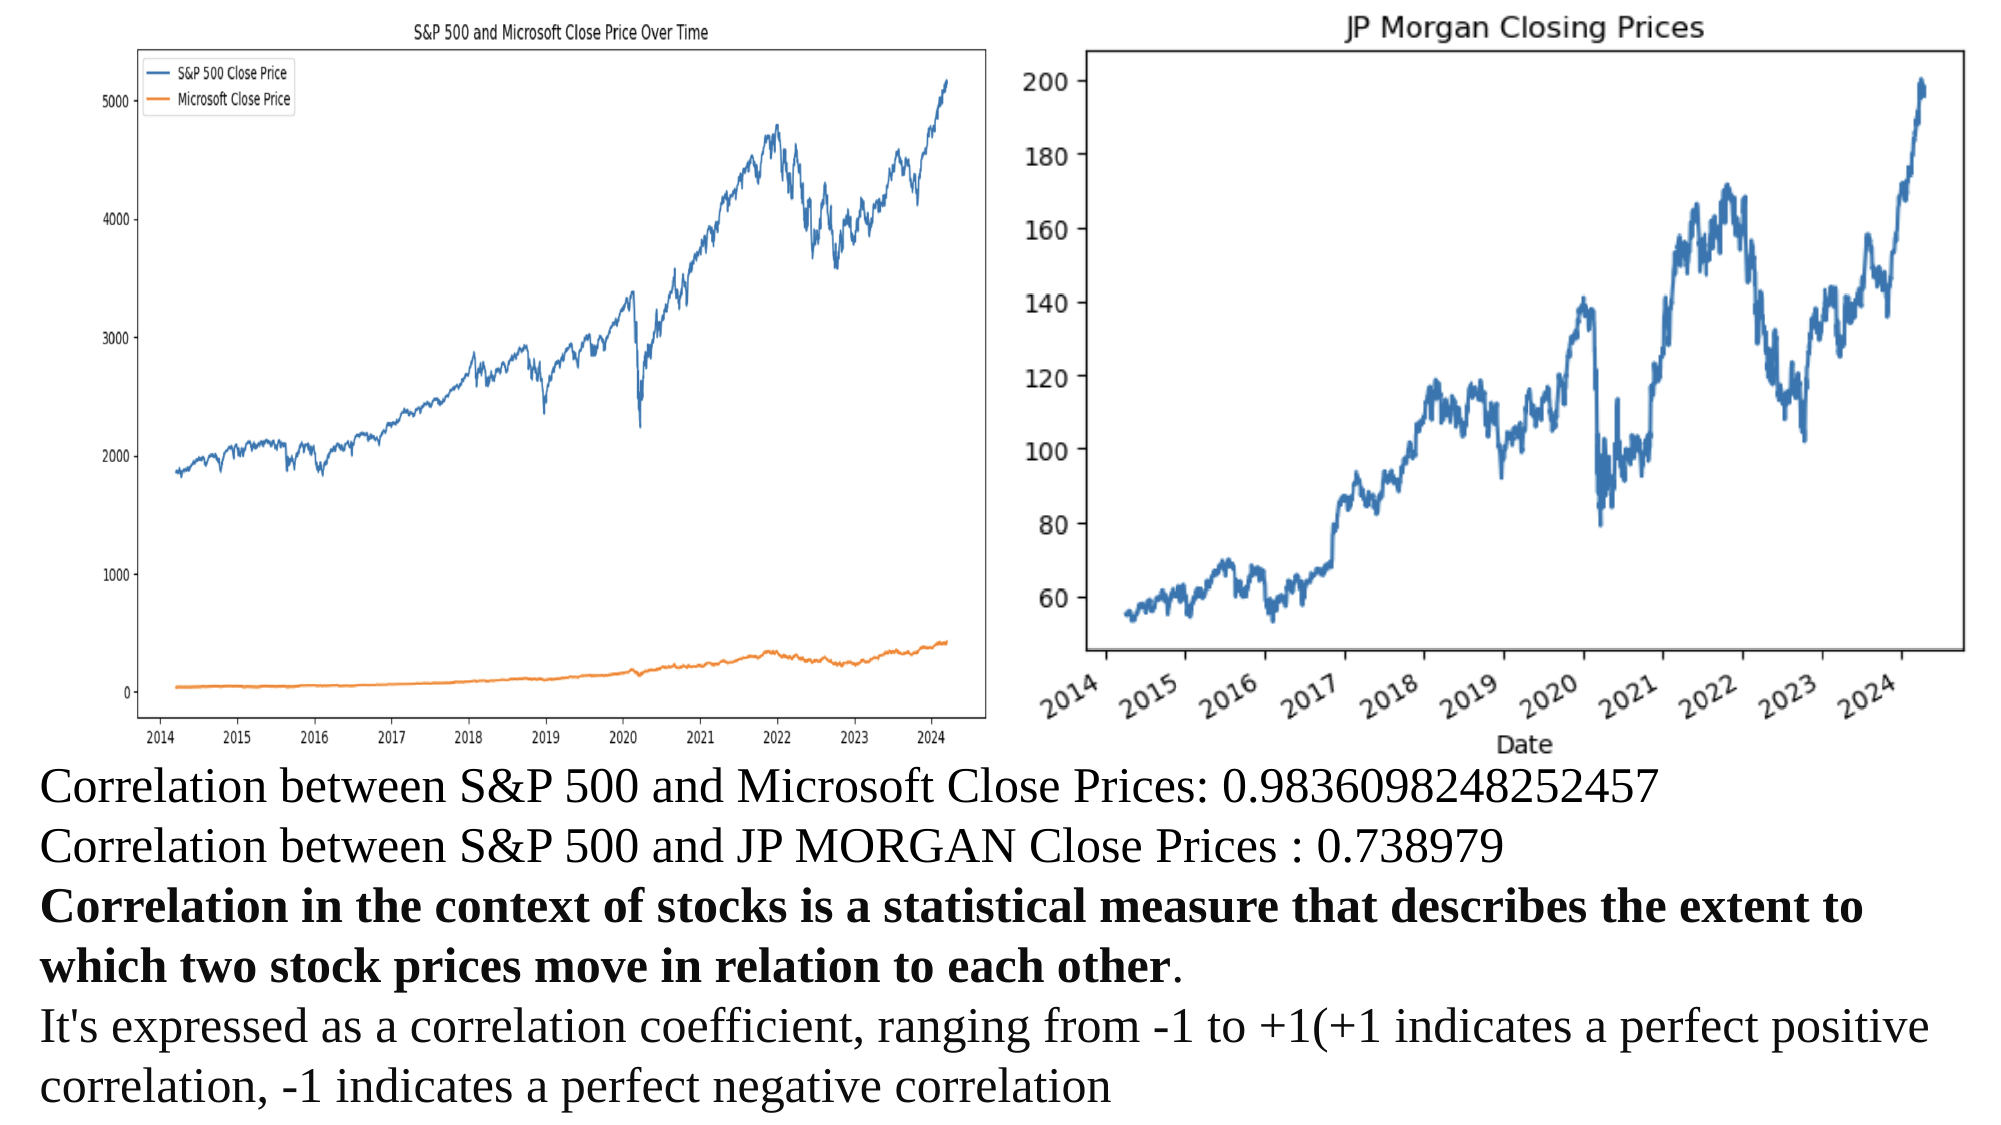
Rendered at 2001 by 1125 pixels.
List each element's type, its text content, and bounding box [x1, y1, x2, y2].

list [75, 19, 999, 769]
text_box Correlation between S&P 500 and Microsoft Close Prices: 0.9836098248252457 Correlation between S&P 500 and JP MORGAN Close Prices : 0.738979 Correlation in the context of stocks is a statistical measure that describes the extent to which two stock prices move in relation to each other. It's expressed as a correlation coefficient, ranging from -1 to +1(+1 indicates a perfect positive correlation, -1 indicates a perfect negative correlation [24, 744, 2000, 1125]
picture [999, 0, 2000, 769]
